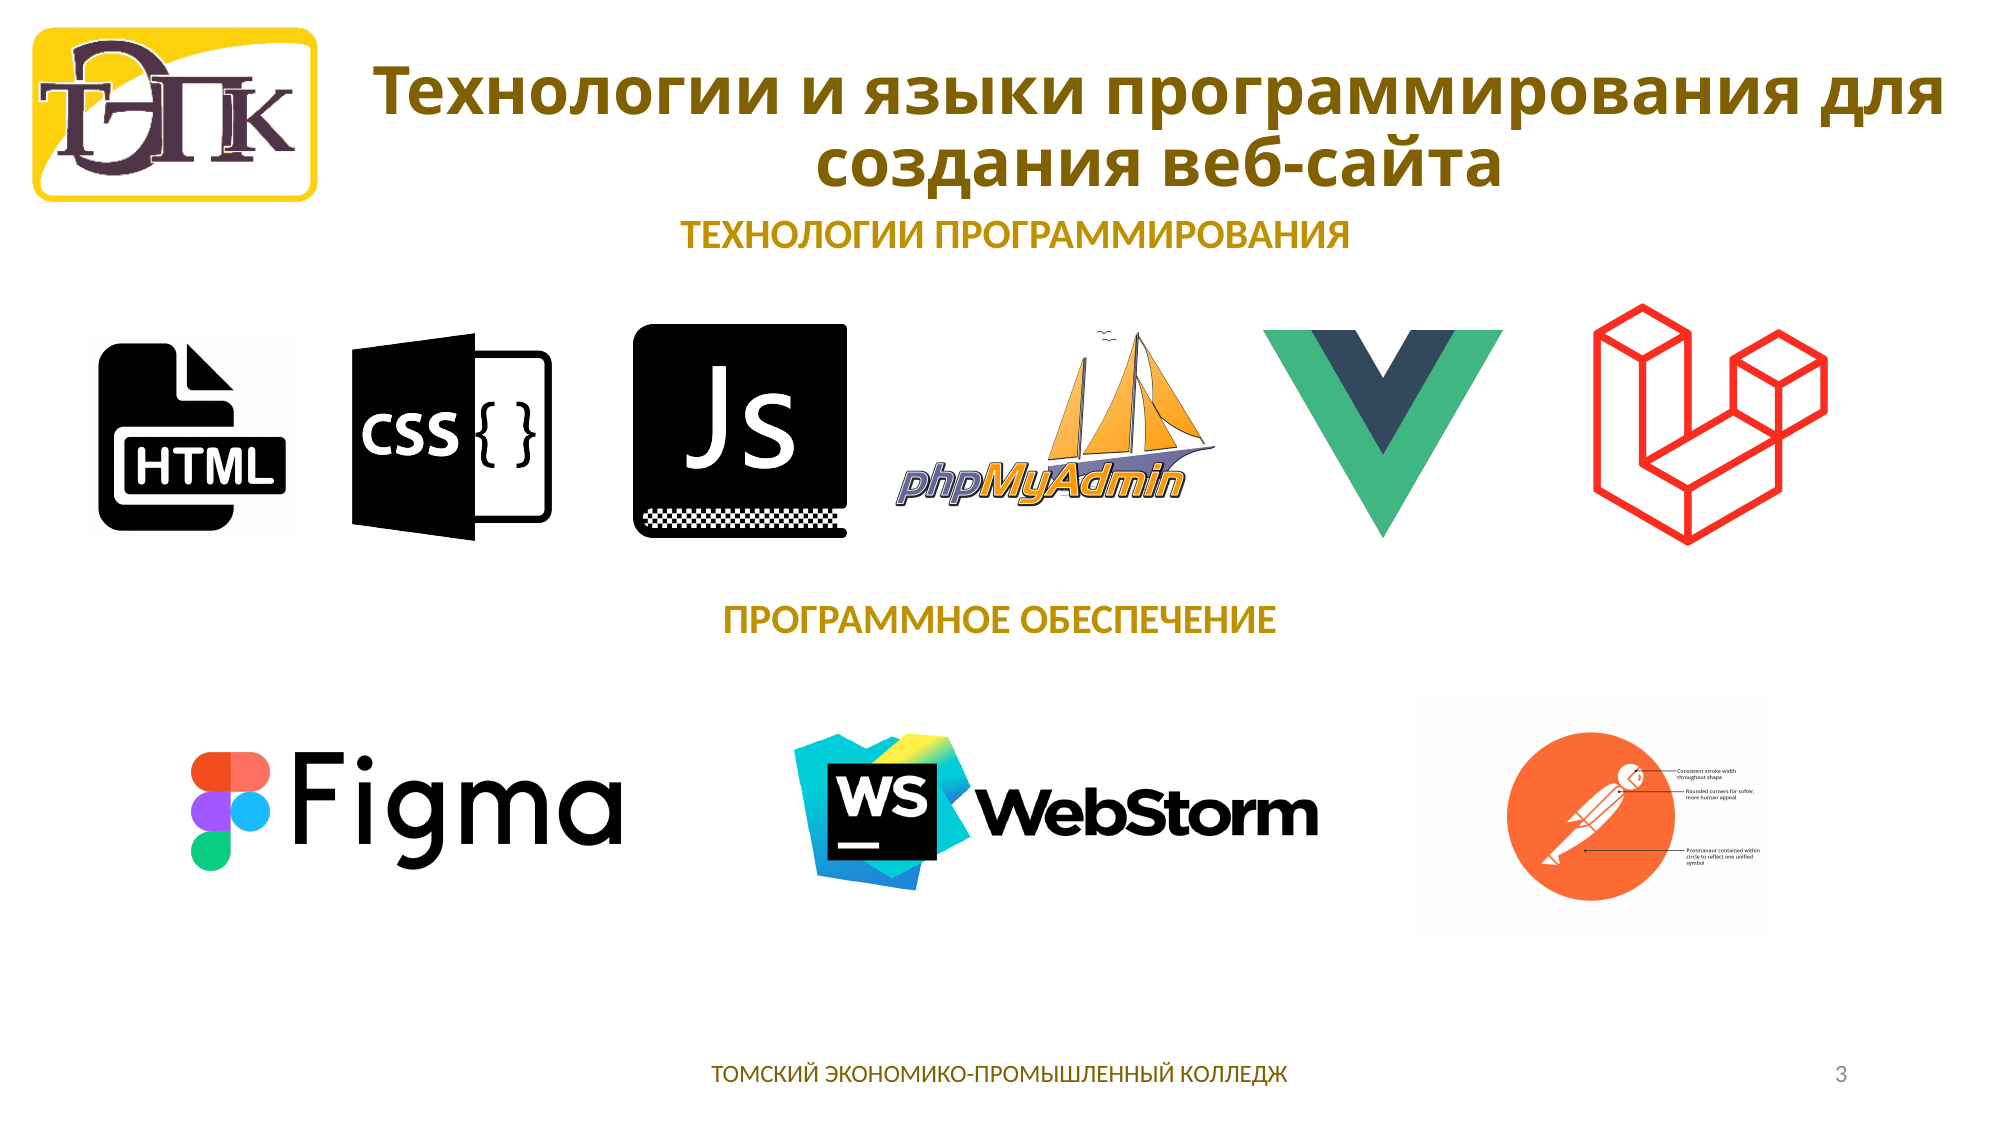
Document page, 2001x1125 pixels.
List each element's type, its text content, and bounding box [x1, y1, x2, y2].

slide_number 3 [1412, 1042, 1863, 1103]
picture [791, 688, 1319, 934]
picture [191, 752, 621, 871]
picture [88, 333, 296, 541]
footer ТОМСКИЙ ЭКОНОМИКО-ПРОМЫШЛЕННЫЙ КОЛЛЕДЖ [662, 1042, 1338, 1103]
picture [895, 311, 1215, 537]
text_box ТЕХНОЛОГИИ ПРОГРАММИРОВАНИЯ [662, 202, 1369, 263]
picture [1412, 697, 1770, 936]
picture [1263, 243, 1982, 606]
text_box ПРОГРАММНОЕ ОБЕСПЕЧЕНИЕ [662, 587, 1338, 648]
picture [633, 324, 848, 538]
title Технологии и языки программирования для создания веб-сайта [320, 25, 2000, 233]
picture [352, 333, 552, 541]
picture [28, 25, 321, 203]
